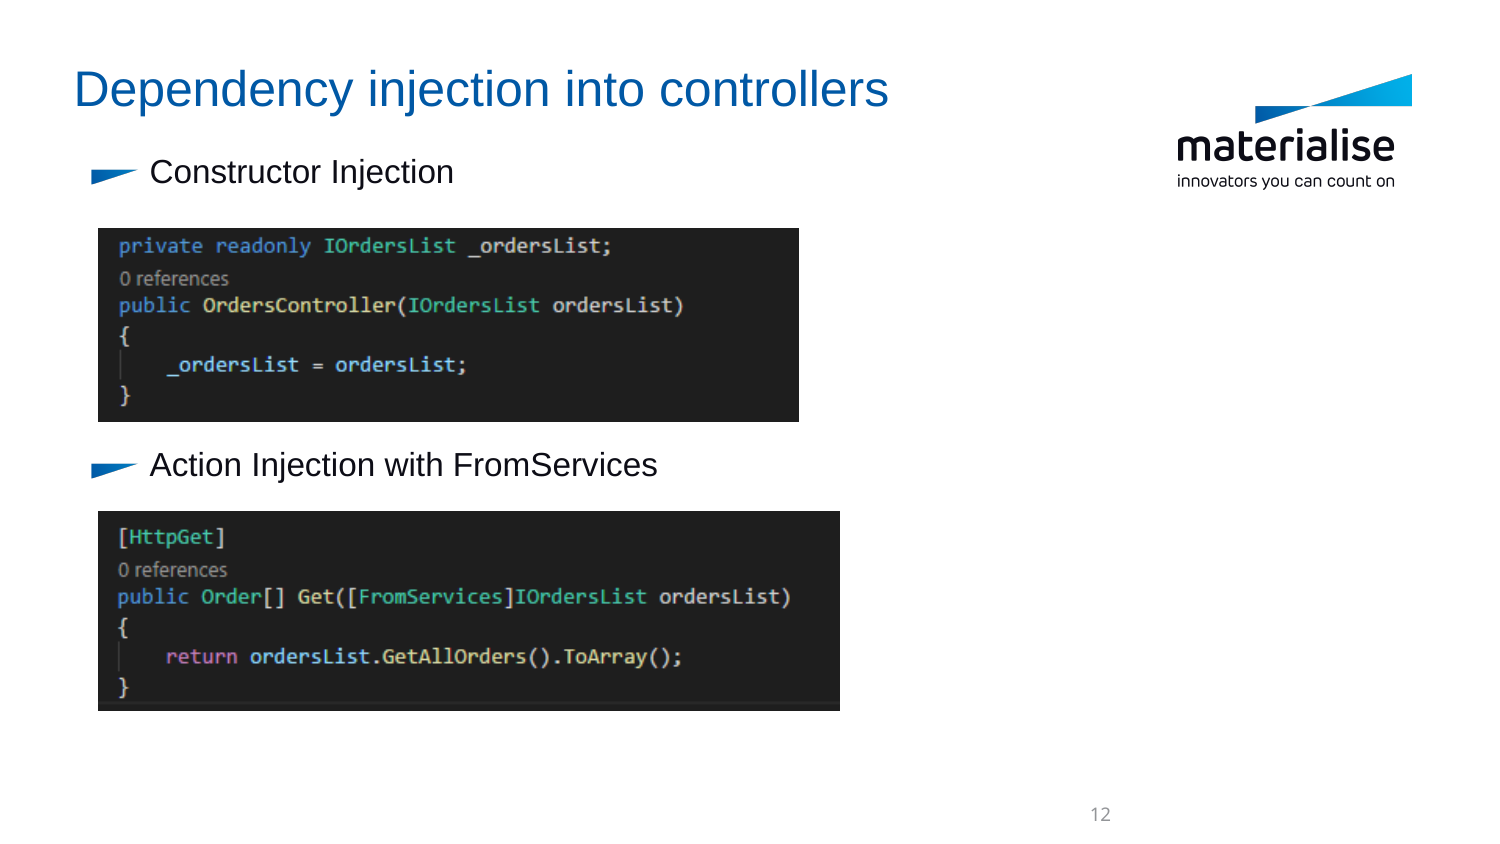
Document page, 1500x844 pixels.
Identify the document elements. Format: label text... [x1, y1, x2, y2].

slide_number 12 [1074, 794, 1425, 844]
picture [91, 450, 139, 479]
title Dependency injection into controllers [58, 47, 1164, 126]
picture [98, 511, 840, 711]
picture [91, 156, 139, 185]
picture [1178, 74, 1412, 190]
picture [98, 227, 799, 423]
list Constructor Injection Action Injection with FromServices [76, 146, 1236, 711]
